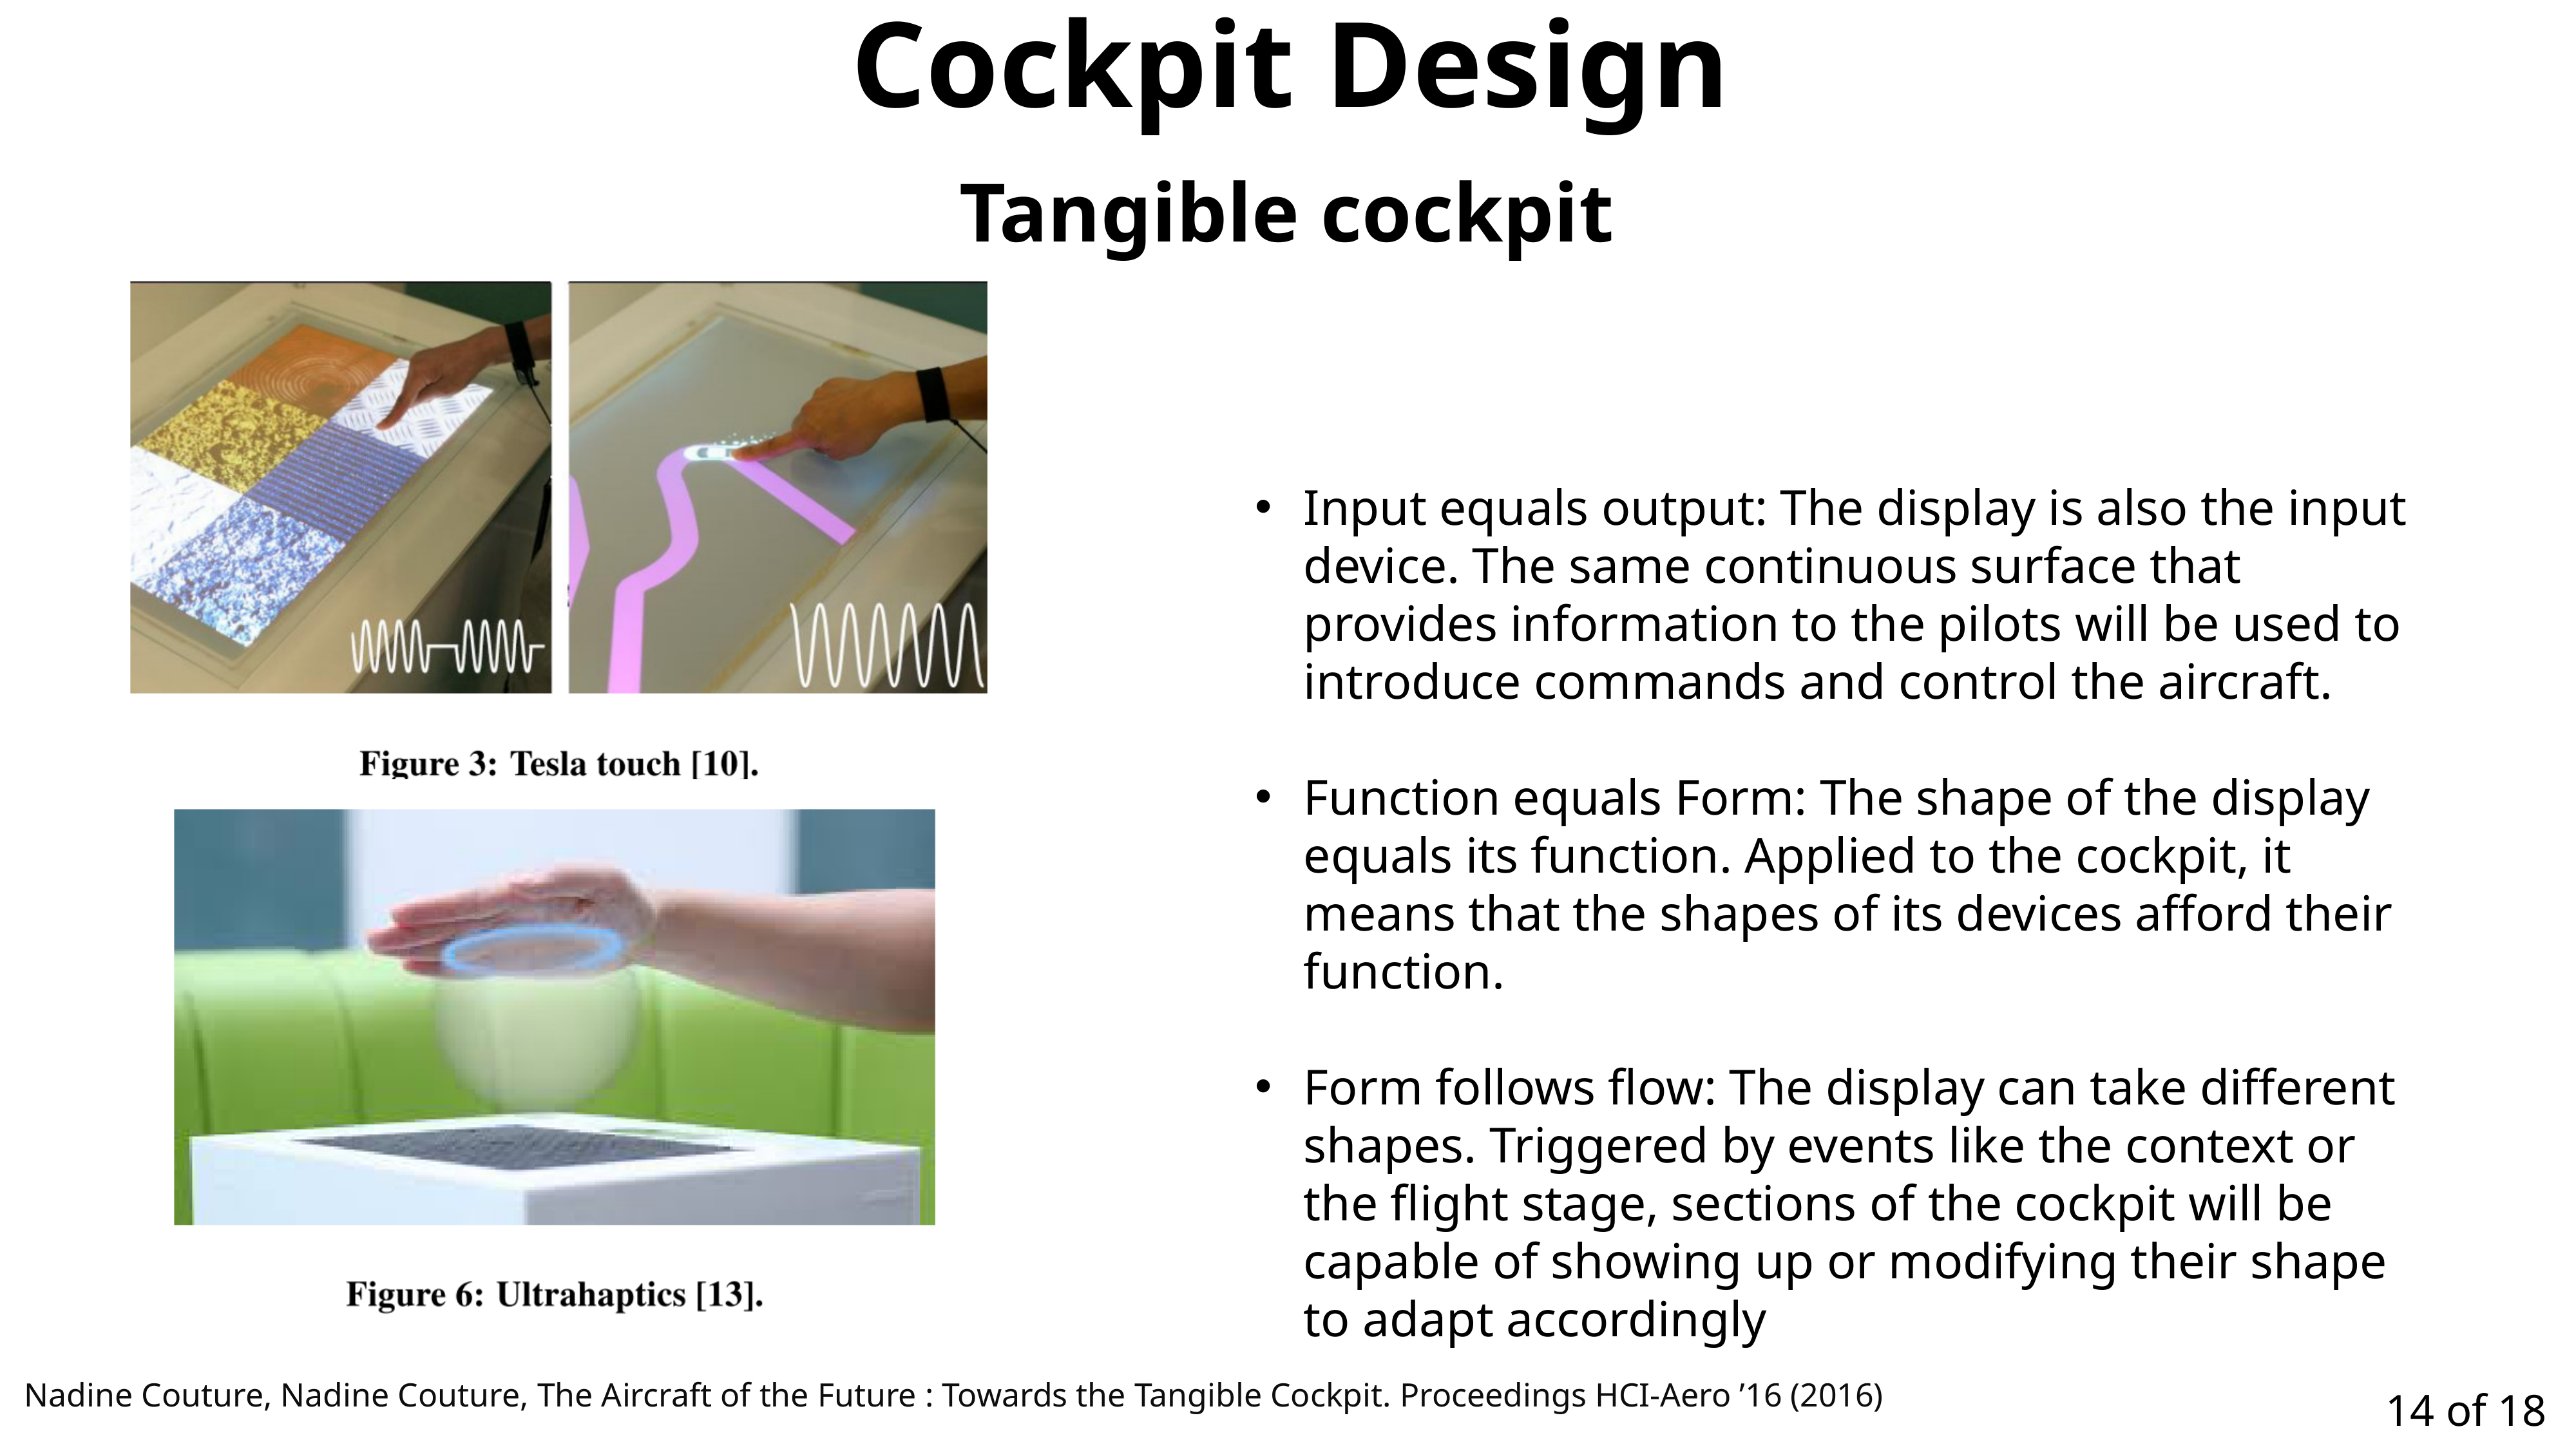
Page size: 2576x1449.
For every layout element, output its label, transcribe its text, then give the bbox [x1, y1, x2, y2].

picture [113, 254, 1009, 1337]
text_box Tangible cockpit [0, 156, 2574, 263]
text_box Nadine Couture, Nadine Couture, The Aircraft of the Future : Towards the Tangible Cockpit. Proceedings HCI-Aero ’16 (2016) [14, 1353, 2163, 1435]
text_box 14 of 18 [2358, 1371, 2574, 1447]
text_box Input equals output: The display is also the input device. The same continuous surface that provides information to the pilots will be used to introduce commands and control the aircraft. Function equals Form: The shape of the display equals its function. Applied to the cockpit, it means that the shapes of its devices afford their function. Form follows flow: The display can take different shapes. Triggered by events like the context or the flight stage, sections of the cockpit will be capable of showing up or modifying their shape to adapt accordingly [1246, 471, 2428, 1351]
text_box Cockpit Design [841, 0, 1740, 136]
